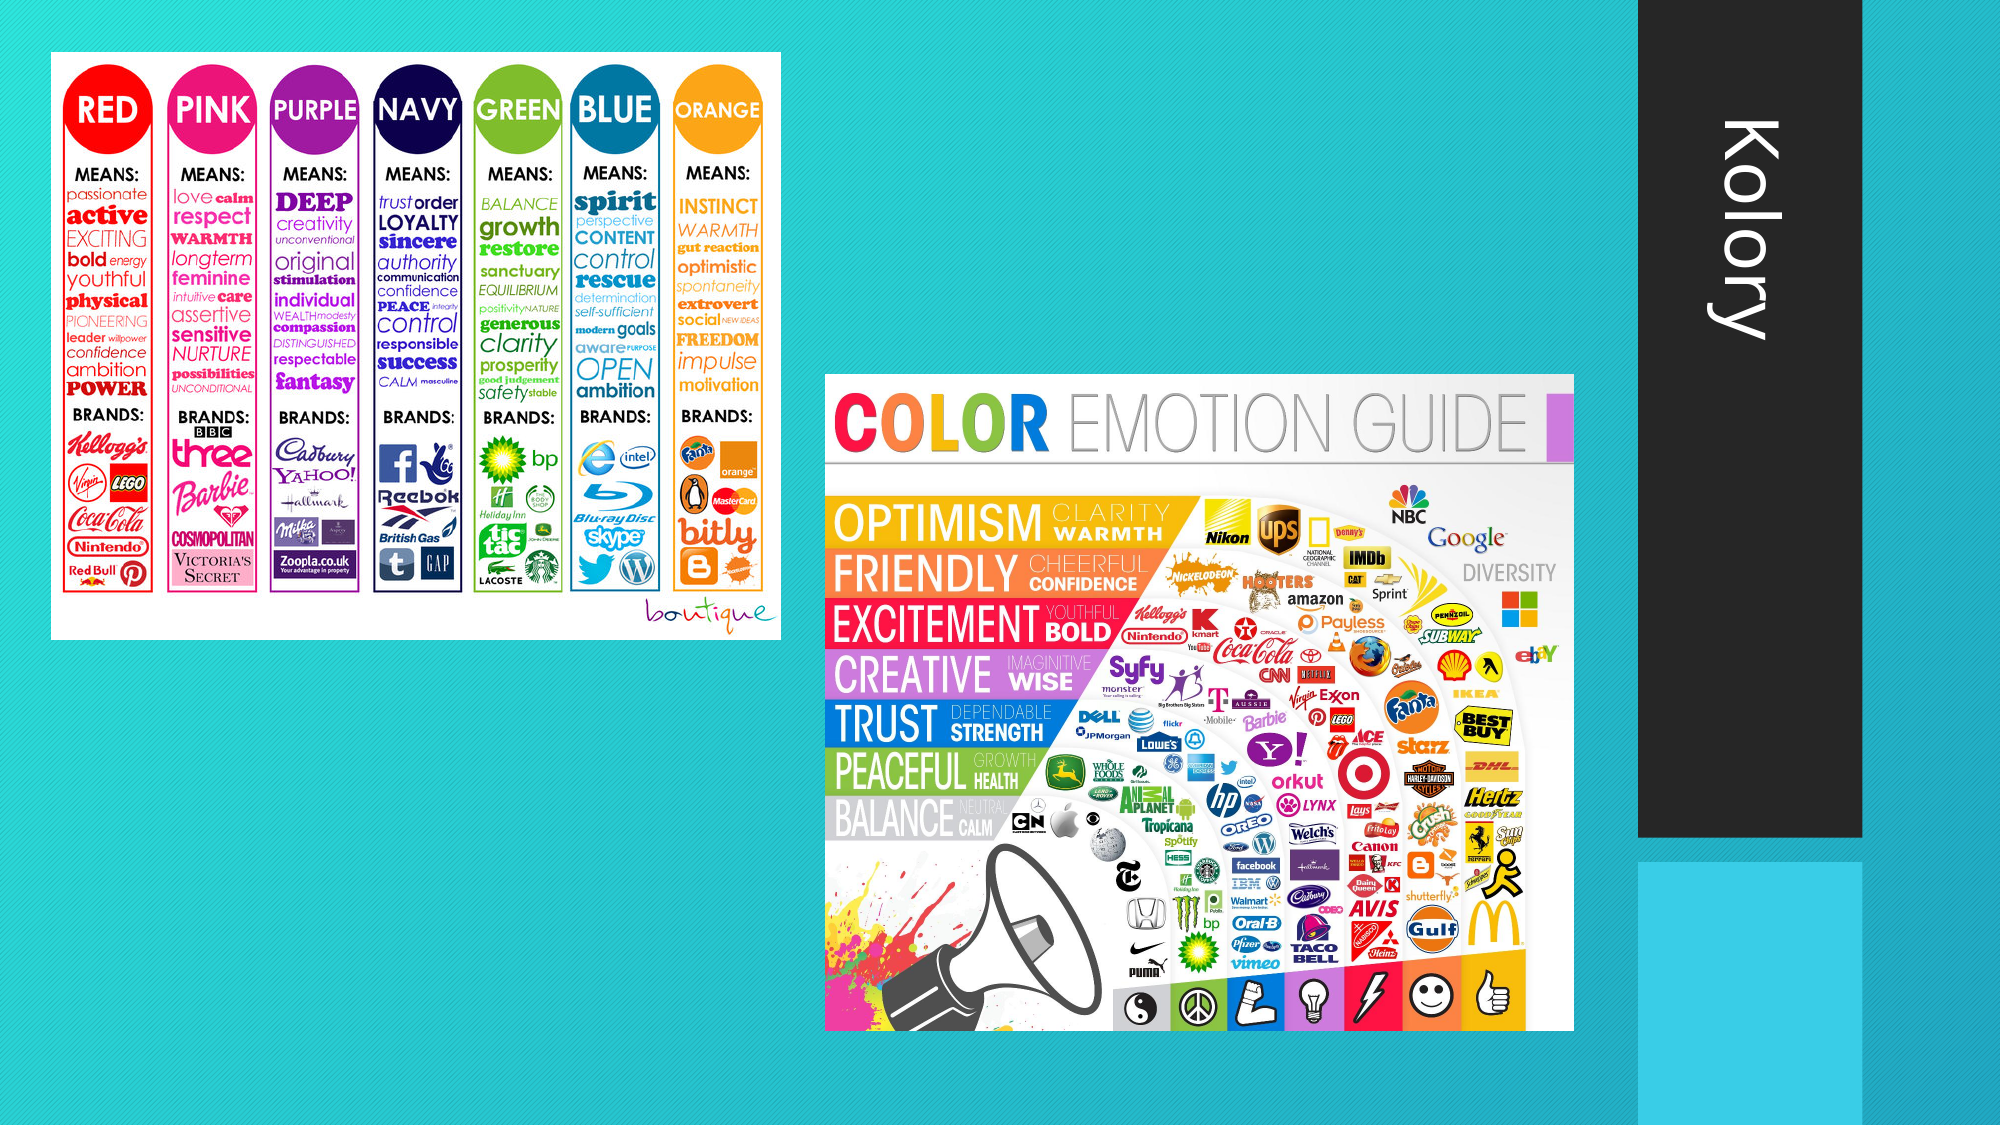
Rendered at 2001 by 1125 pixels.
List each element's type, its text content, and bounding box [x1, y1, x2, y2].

picture [824, 374, 1574, 1031]
title Kolory [1661, 99, 1838, 815]
picture [51, 52, 781, 640]
